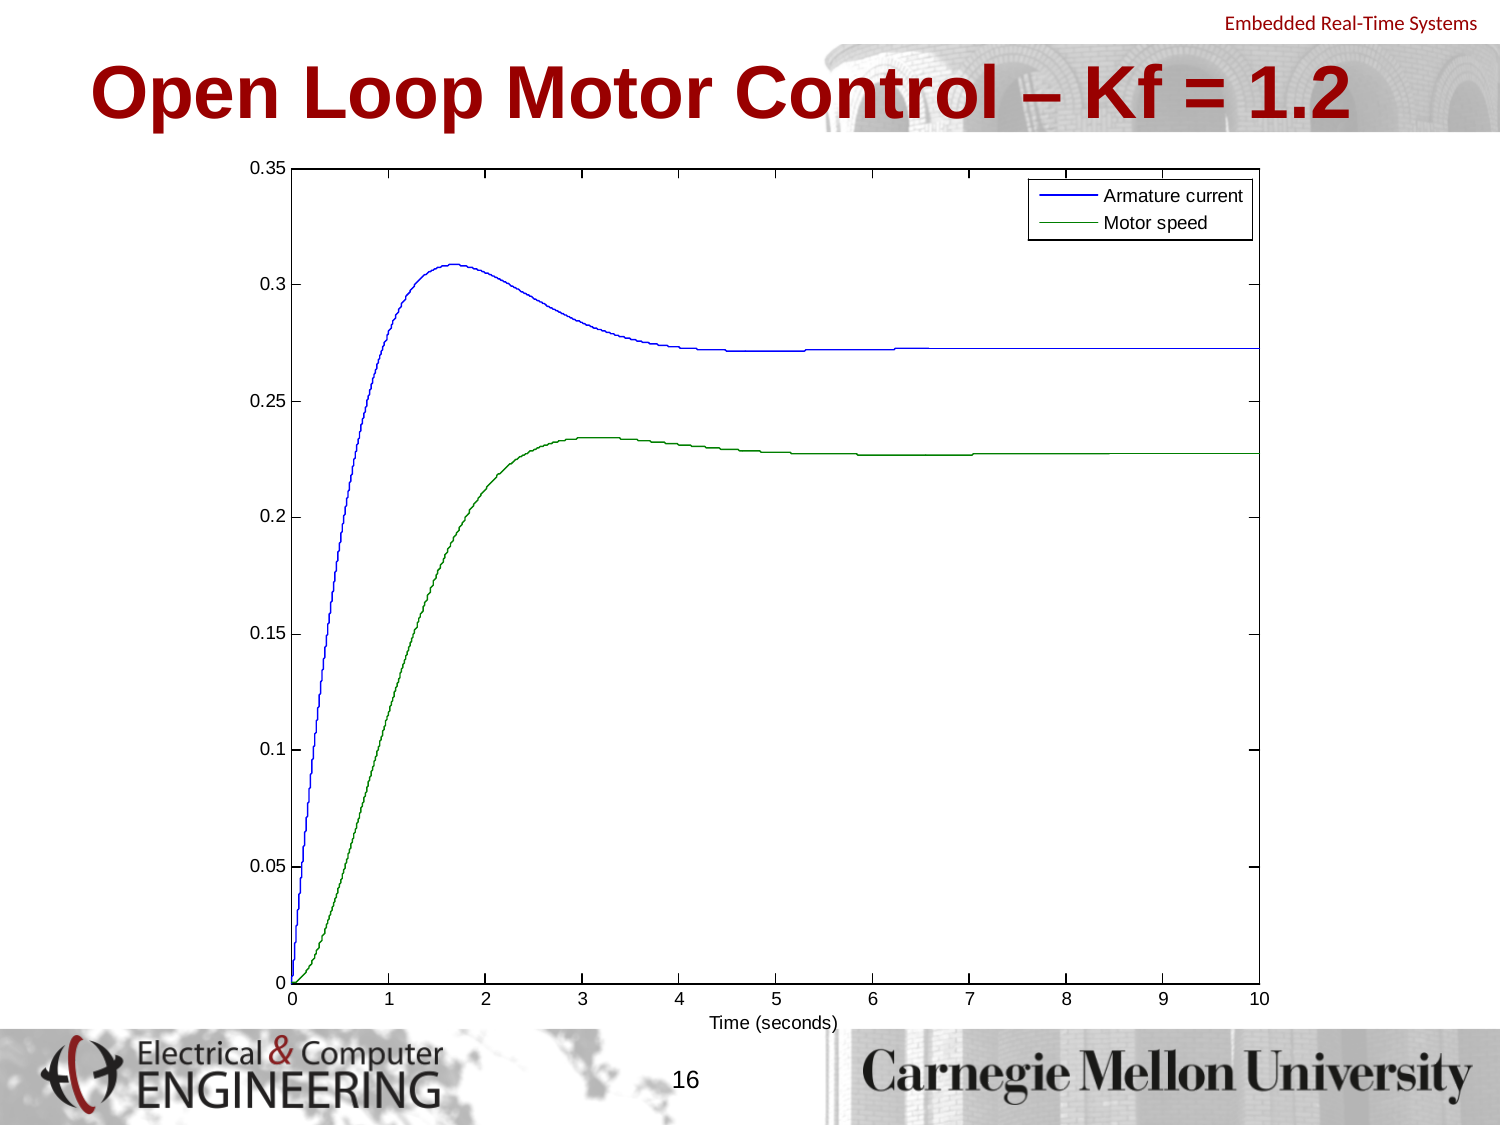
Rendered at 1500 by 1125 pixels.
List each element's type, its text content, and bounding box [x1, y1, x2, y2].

slide_number 16 [364, 1103, 715, 1109]
title Open Loop Motor Control – Kf = 1.2 [75, 45, 1425, 133]
picture [0, 93, 1500, 1125]
picture [664, 43, 1500, 133]
